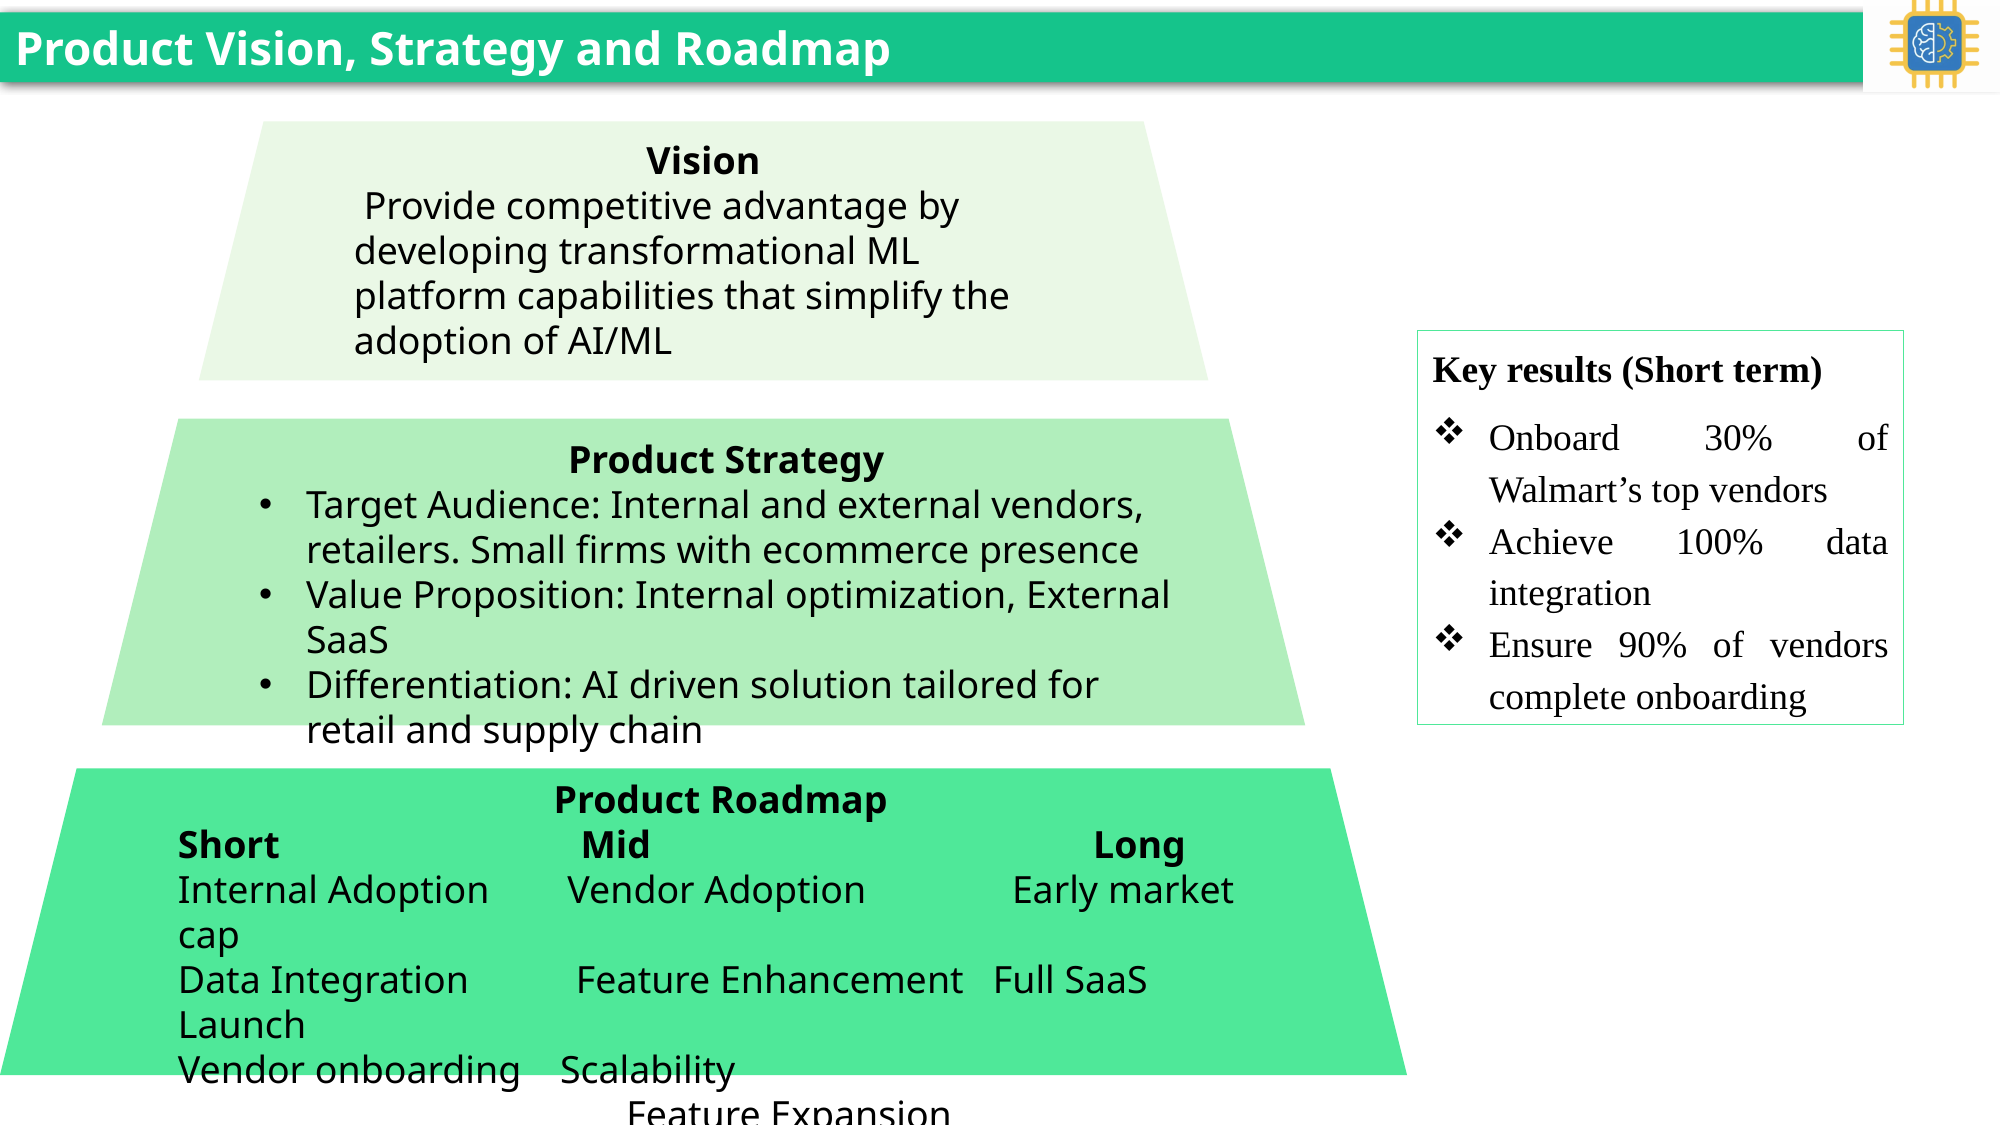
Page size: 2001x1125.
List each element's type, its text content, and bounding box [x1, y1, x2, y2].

text_box Product Strategy Target Audience: Internal and external vendors, retailers. Small firms with ecommerce presence Value Proposition: Internal optimization, External SaaS Differentiation: AI driven solution tailored for retail and supply chain [244, 428, 1209, 759]
text_box [99, 417, 1308, 728]
text_box Key results (Short term) Onboard 30% of Walmart’s top vendors Achieve 100% data integration Ensure 90% of vendors complete onboarding [1417, 330, 1904, 725]
text_box Product Vision, Strategy and Roadmap [0, 12, 1863, 83]
text_box Vision Provide competitive advantage by developing transformational ML platform capabilities that simplify the adoption of AI/ML [339, 129, 1068, 370]
text_box [196, 119, 1211, 382]
picture [1863, 0, 2000, 92]
text_box [0, 766, 1410, 1077]
text_box Product Roadmap Short Mid Long Internal Adoption Vendor Adoption Early market cap Data Integration Feature Enhancement Full SaaS Launch Vendor onboarding Scalability Feature Expansion [163, 768, 1279, 1125]
